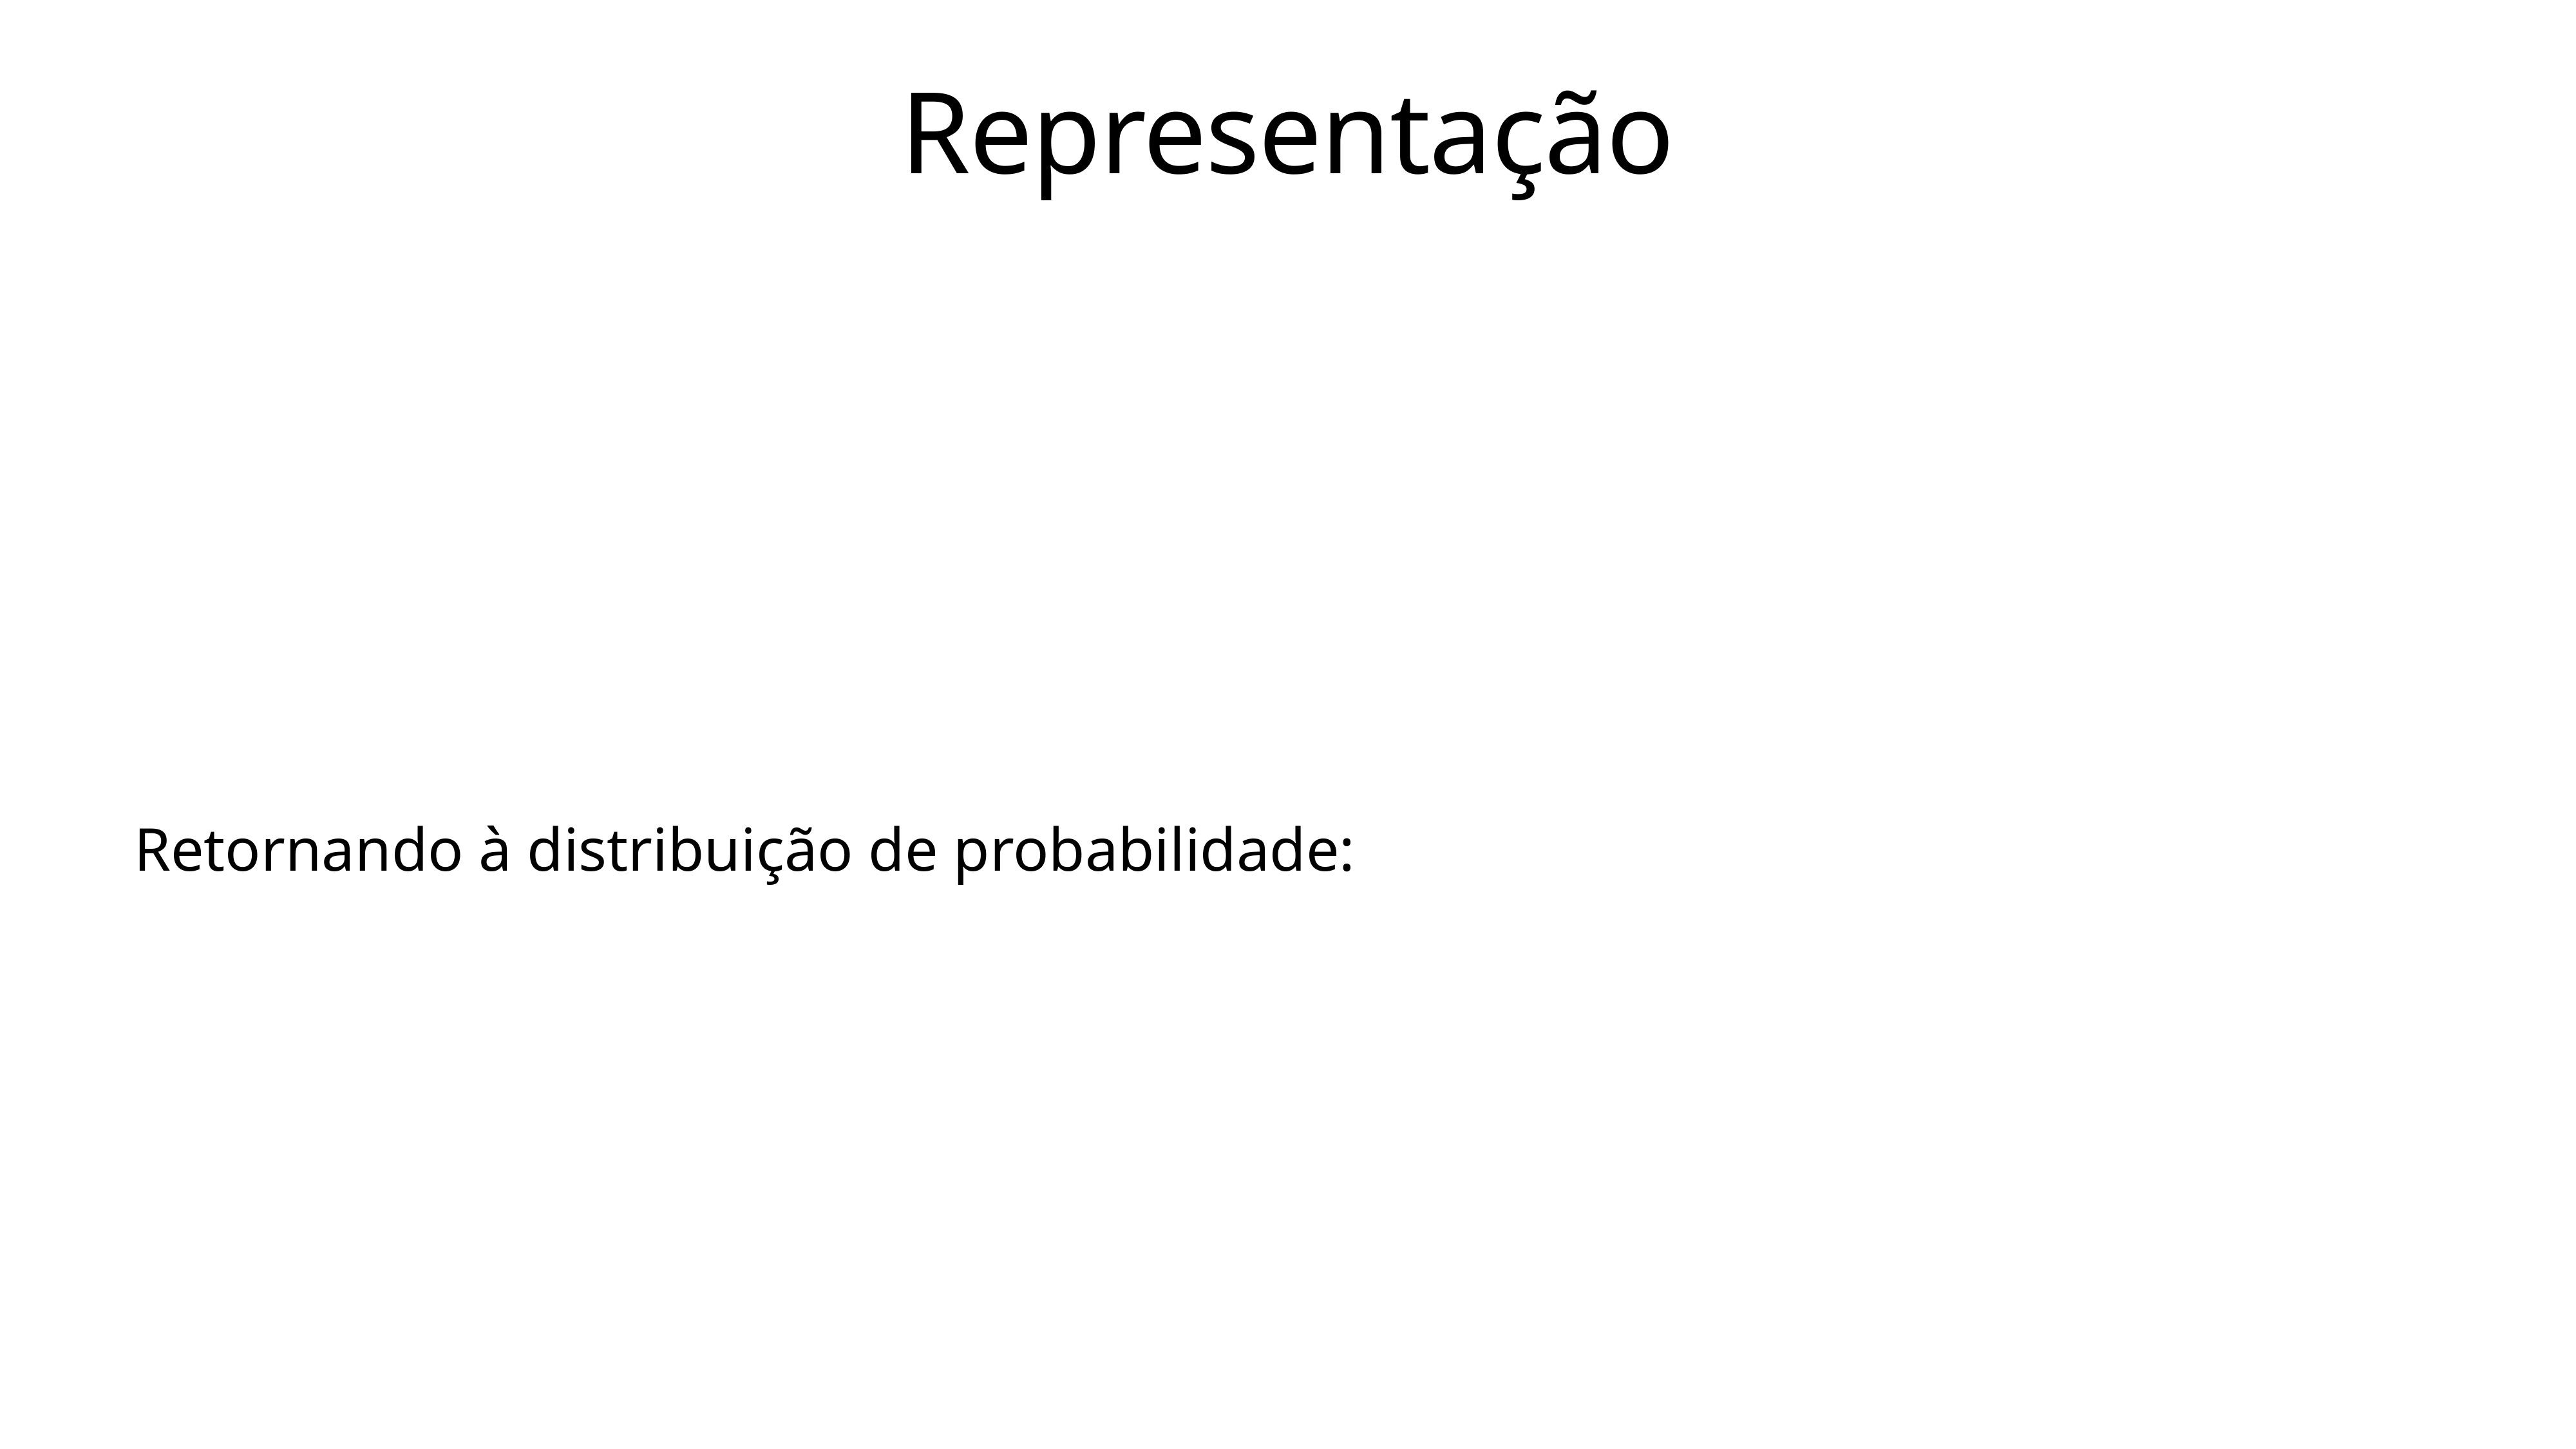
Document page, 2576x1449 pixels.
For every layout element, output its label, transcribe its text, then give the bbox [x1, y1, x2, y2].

list Retornando à distribuição de probabilidade: [128, 423, 2448, 1321]
title Representação [128, 81, 2448, 265]
